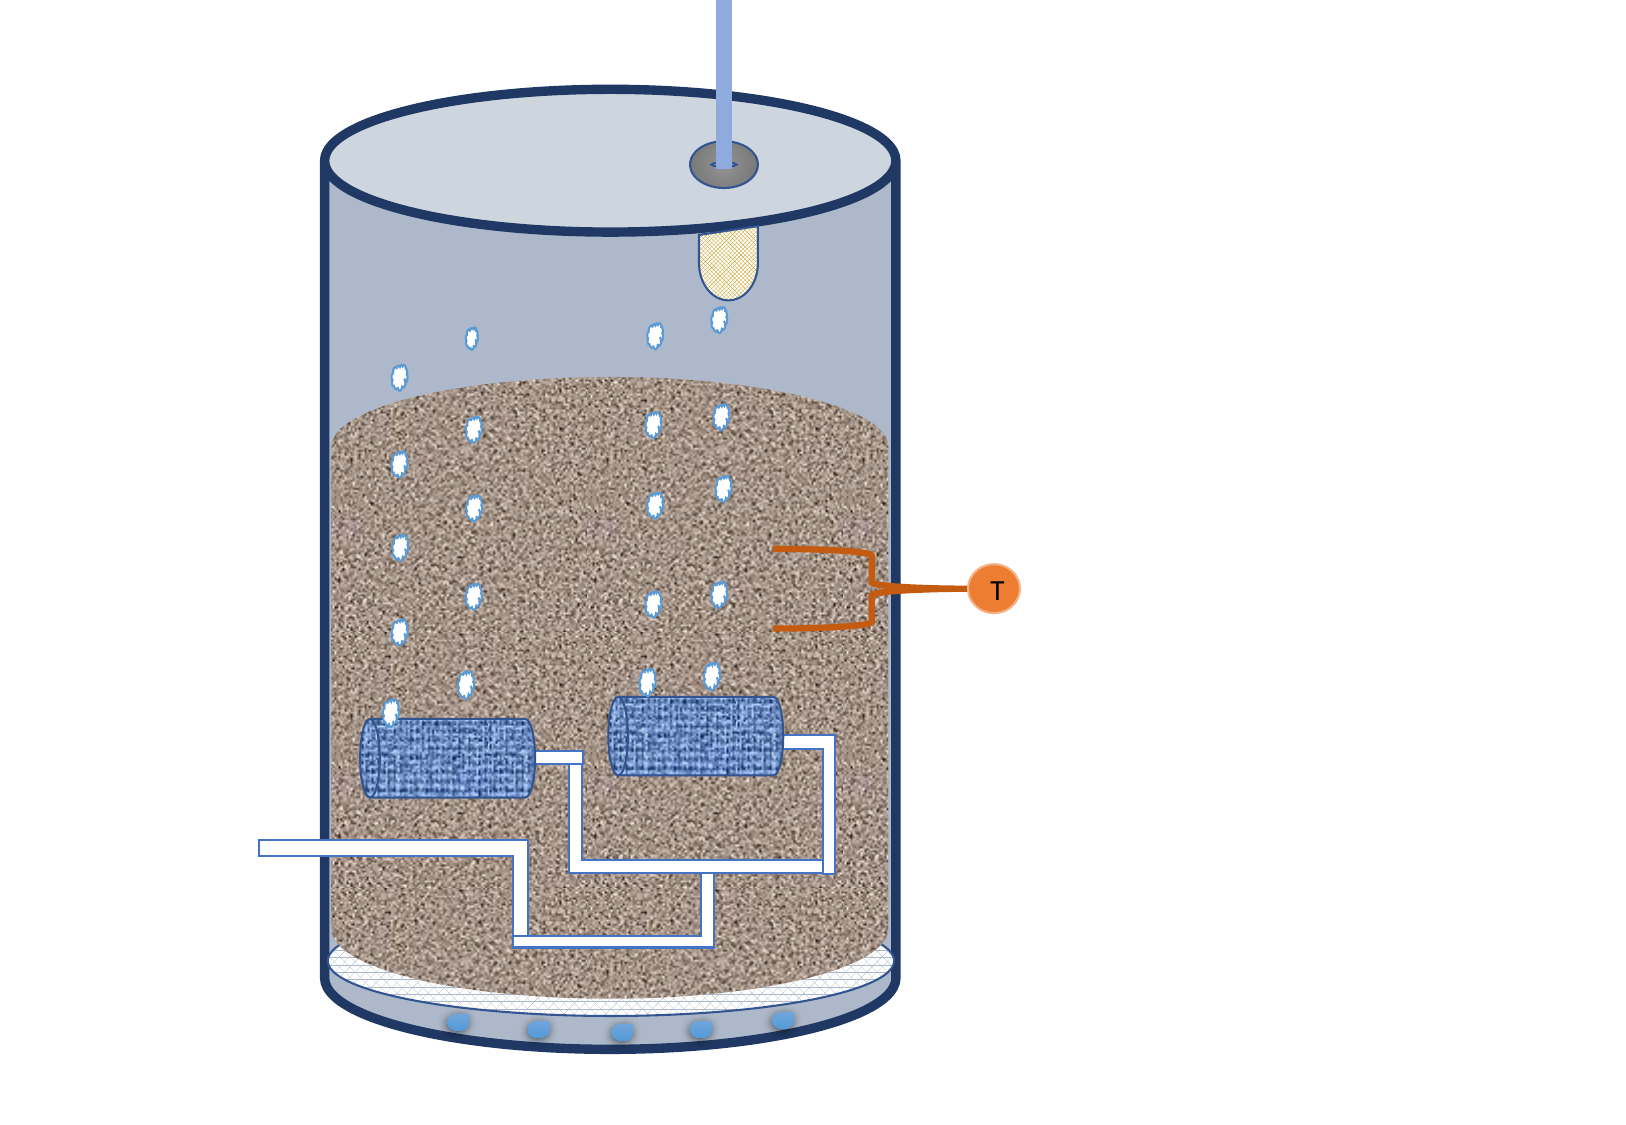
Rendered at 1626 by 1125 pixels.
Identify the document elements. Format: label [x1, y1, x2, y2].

text_box [259, 0, 1020, 1050]
